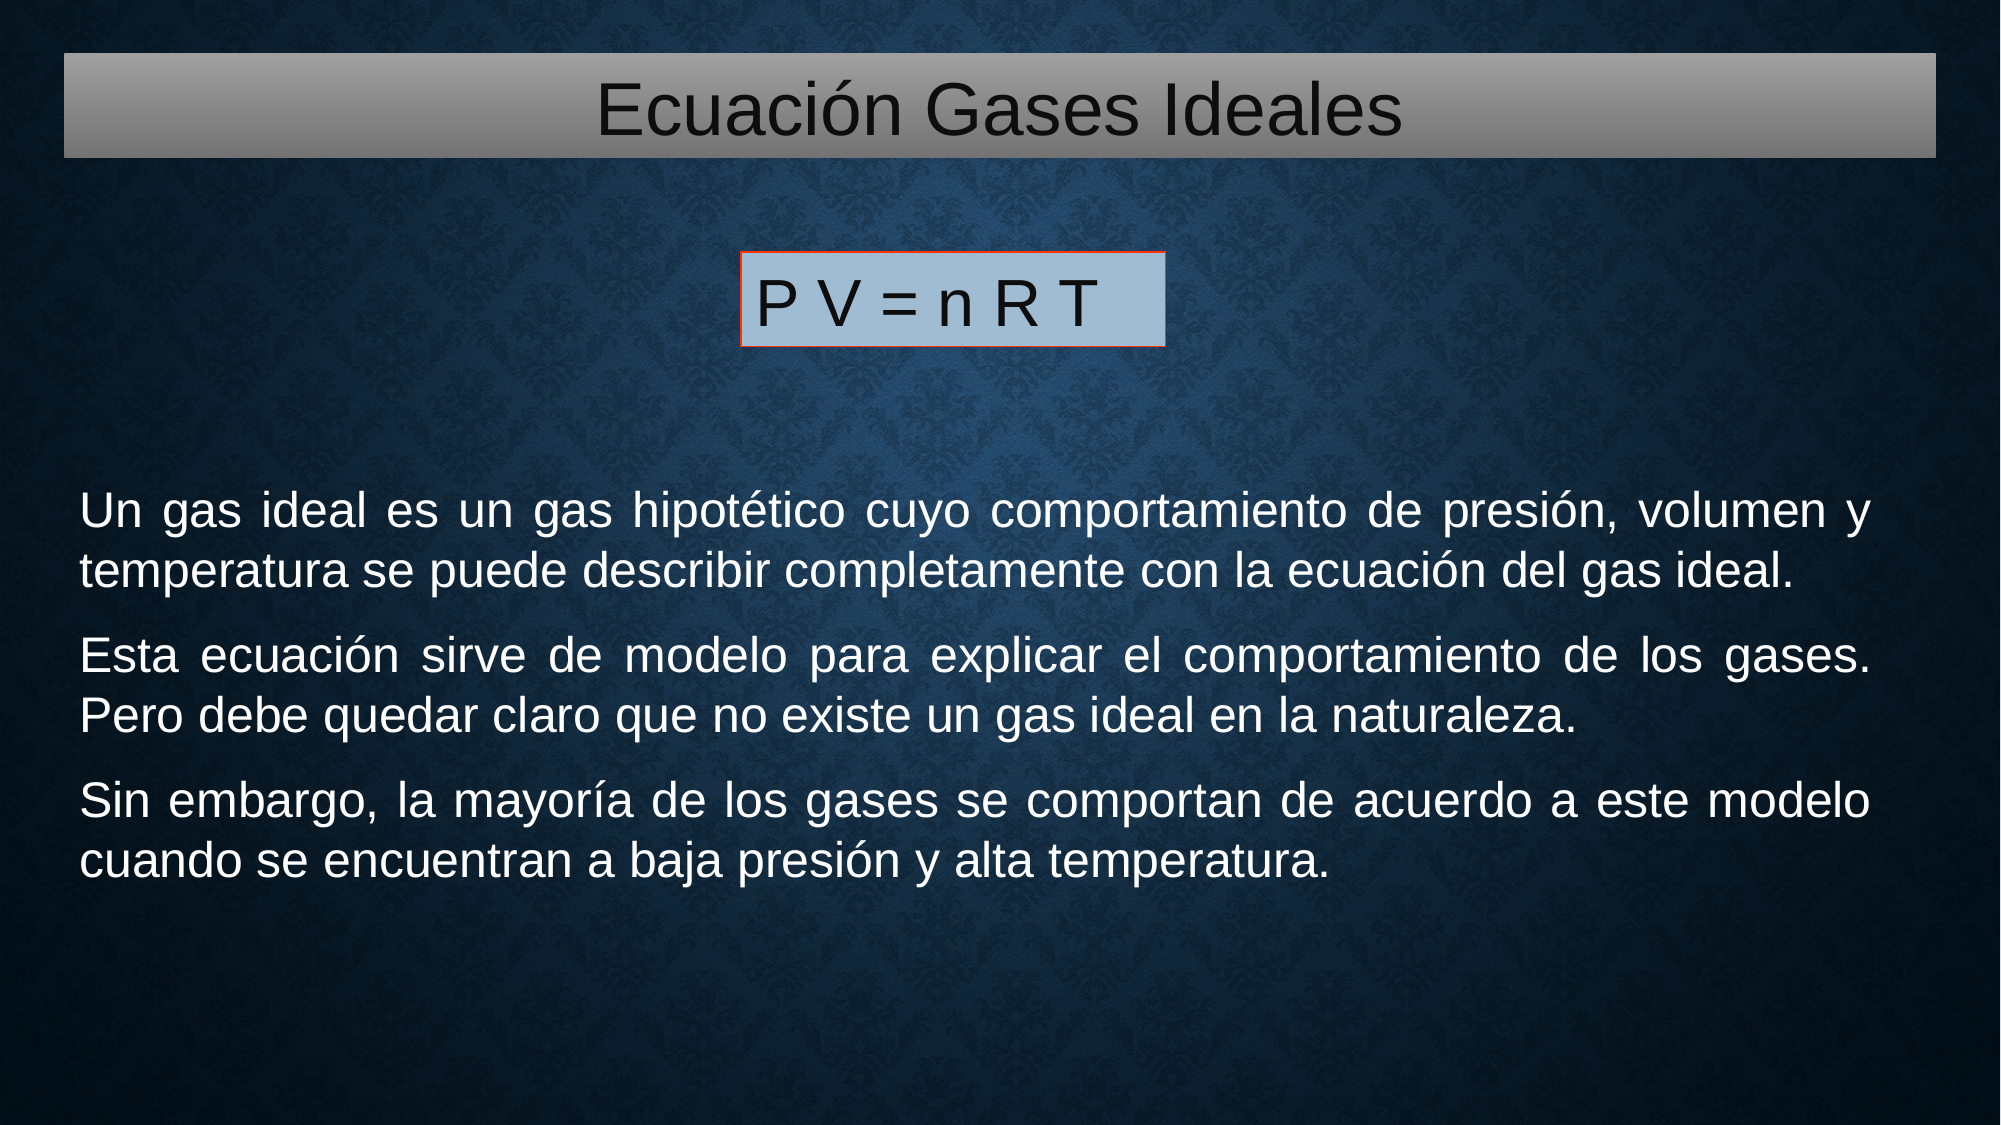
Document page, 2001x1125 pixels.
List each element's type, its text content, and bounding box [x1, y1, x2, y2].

text_box Ecuación Gases Ideales [64, 53, 1936, 158]
text_box Un gas ideal es un gas hipotético cuyo comportamiento de presión, volumen y temperatura se puede describir completamente con la ecuación del gas ideal. Esta ecuación sirve de modelo para explicar el comportamiento de los gases. Pero debe quedar claro que no existe un gas ideal en la naturaleza. Sin embargo, la mayoría de los gases se comportan de acuerdo a este modelo cuando se encuentran a baja presión y alta temperatura. [64, 470, 1888, 895]
text_box P V = n R T [740, 252, 1166, 347]
